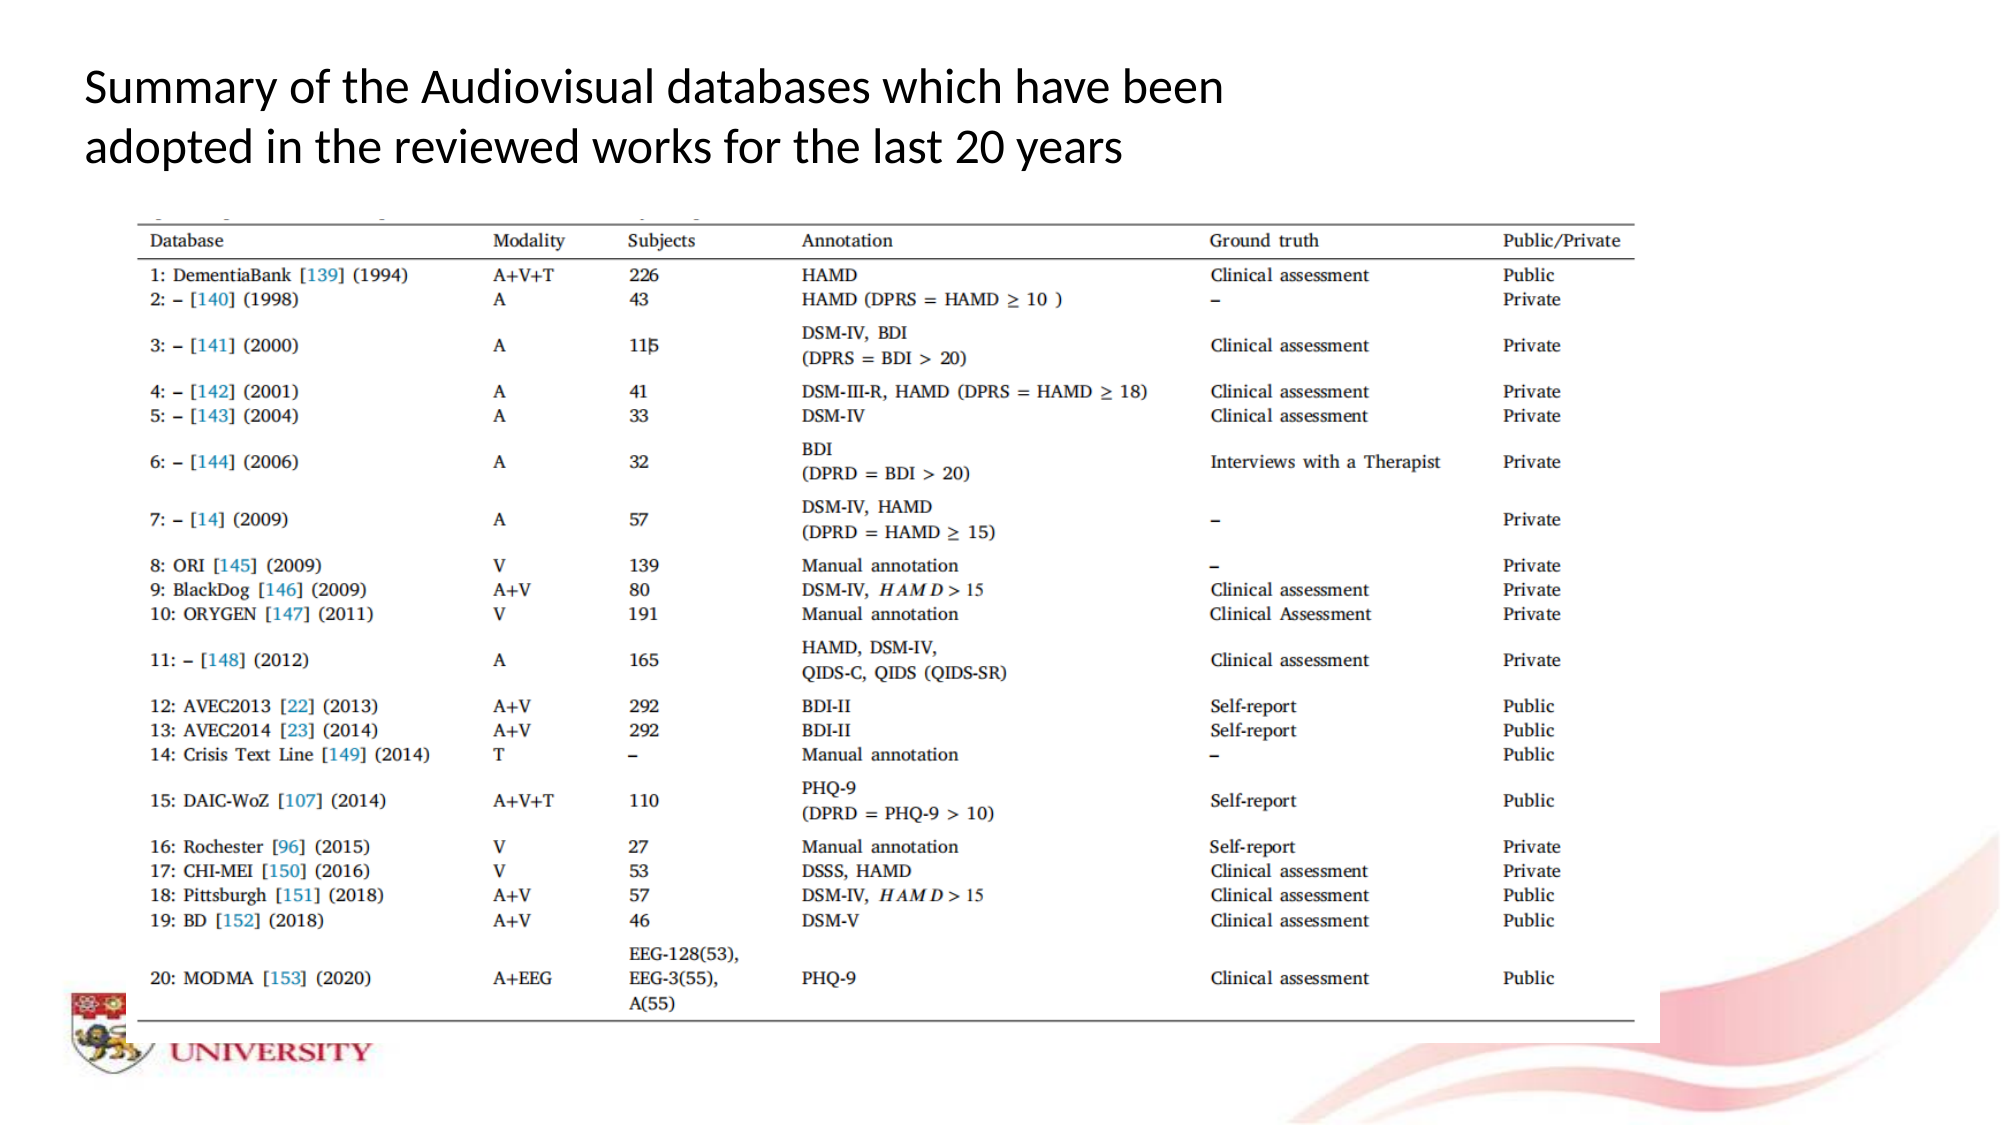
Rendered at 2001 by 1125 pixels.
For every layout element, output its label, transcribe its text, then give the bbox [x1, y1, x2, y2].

picture [0, 0, 2001, 1125]
slide_number [1412, 1042, 1863, 1103]
text_box Summary of the Audiovisual databases which have been adopted in the reviewed works for the last 20 years [69, 46, 1270, 181]
